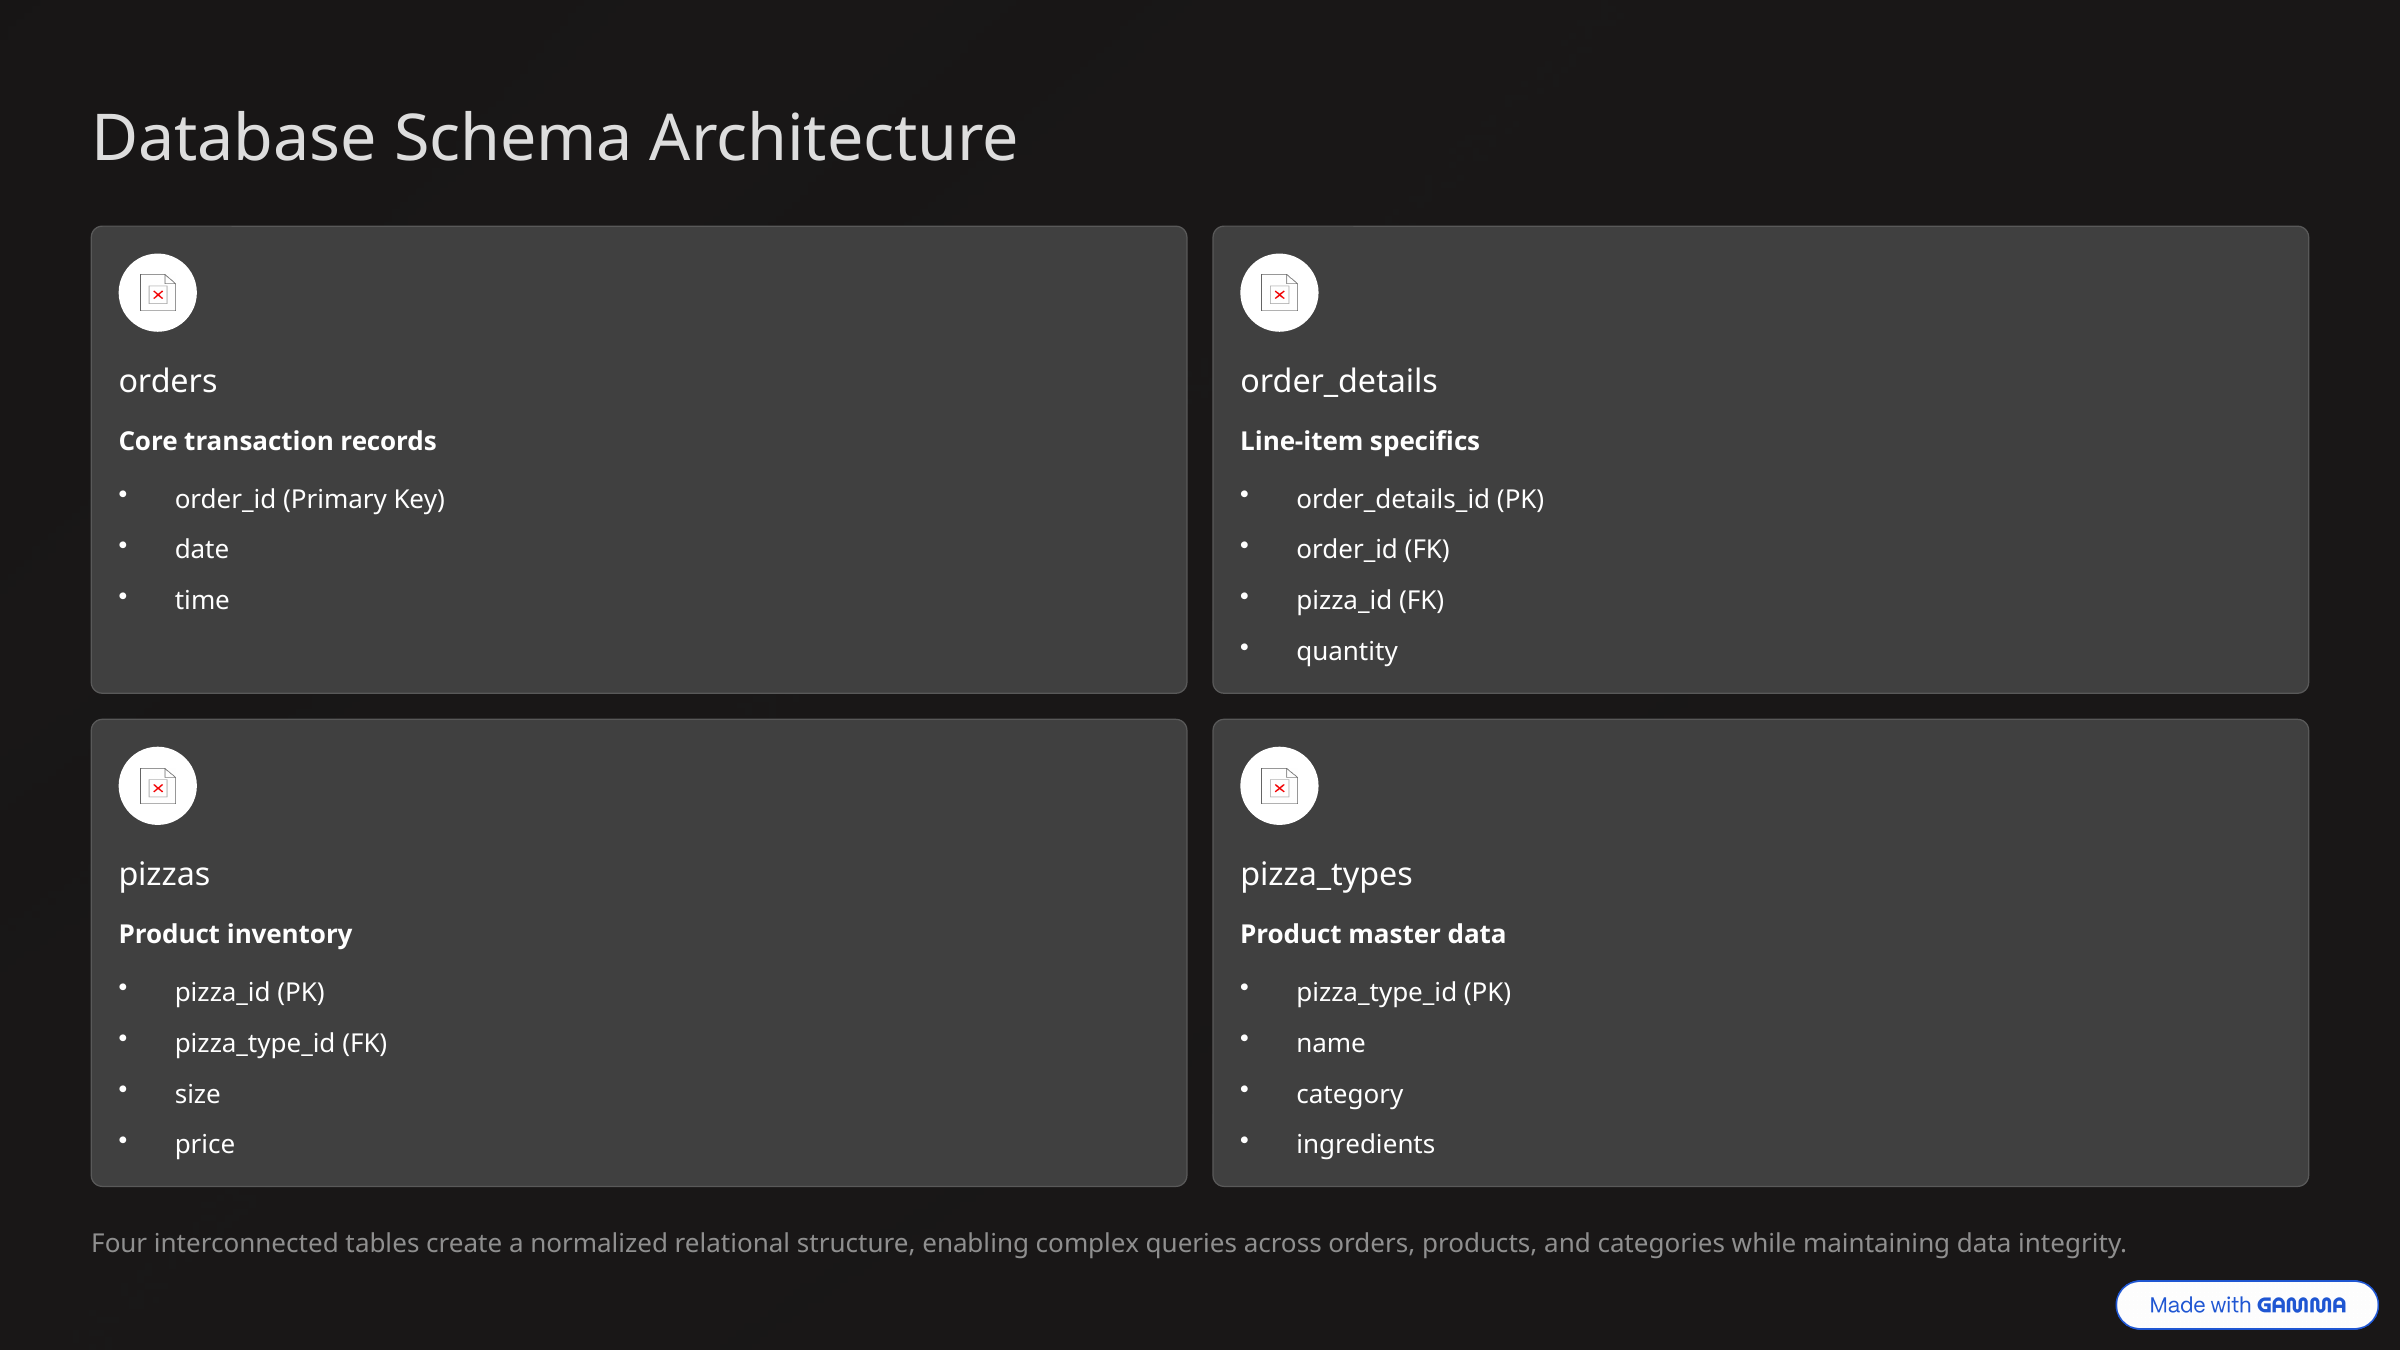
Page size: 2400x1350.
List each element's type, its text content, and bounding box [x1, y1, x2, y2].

picture [1261, 768, 1298, 804]
text_box pizzas [118, 850, 445, 892]
picture [1261, 274, 1298, 311]
text_box [91, 719, 1187, 1187]
text_box pizza_type_id (FK) [118, 1015, 1160, 1058]
text_box pizza_id (PK) [118, 964, 1160, 1007]
text_box Four interconnected tables create a normalized relational structure, enabling complex queries across orders, products, and categories while maintaining data integrity. [91, 1215, 2309, 1258]
text_box price [118, 1117, 1160, 1160]
text_box [118, 746, 197, 825]
text_box order_details_id (PK) [1240, 471, 2282, 514]
text_box name [1240, 1015, 2282, 1058]
text_box pizza_id (FK) [1240, 573, 2282, 616]
text_box order_details [1240, 357, 1567, 399]
text_box Line-item specifics [1240, 414, 2282, 456]
picture [2106, 1271, 2389, 1339]
text_box [118, 253, 197, 332]
text_box Product master data [1240, 907, 2282, 950]
text_box [1240, 253, 1319, 332]
text_box quantity [1240, 624, 2282, 666]
text_box size [118, 1066, 1160, 1109]
text_box Database Schema Architecture [91, 92, 1087, 174]
text_box Core transaction records [118, 414, 1160, 456]
text_box pizza_types [1240, 850, 1567, 892]
text_box Product inventory [118, 907, 1160, 950]
text_box order_id (Primary Key) [118, 471, 1160, 514]
text_box category [1240, 1066, 2282, 1109]
text_box pizza_type_id (PK) [1240, 964, 2282, 1007]
text_box [1212, 719, 2309, 1187]
text_box order_id (FK) [1240, 522, 2282, 565]
text_box date [118, 522, 1160, 565]
text_box [1212, 226, 2309, 694]
picture [140, 768, 176, 804]
picture [140, 274, 176, 311]
text_box ingredients [1240, 1117, 2282, 1160]
text_box [1240, 746, 1319, 825]
text_box time [118, 573, 1160, 616]
text_box [91, 226, 1187, 694]
text_box orders [118, 357, 445, 399]
